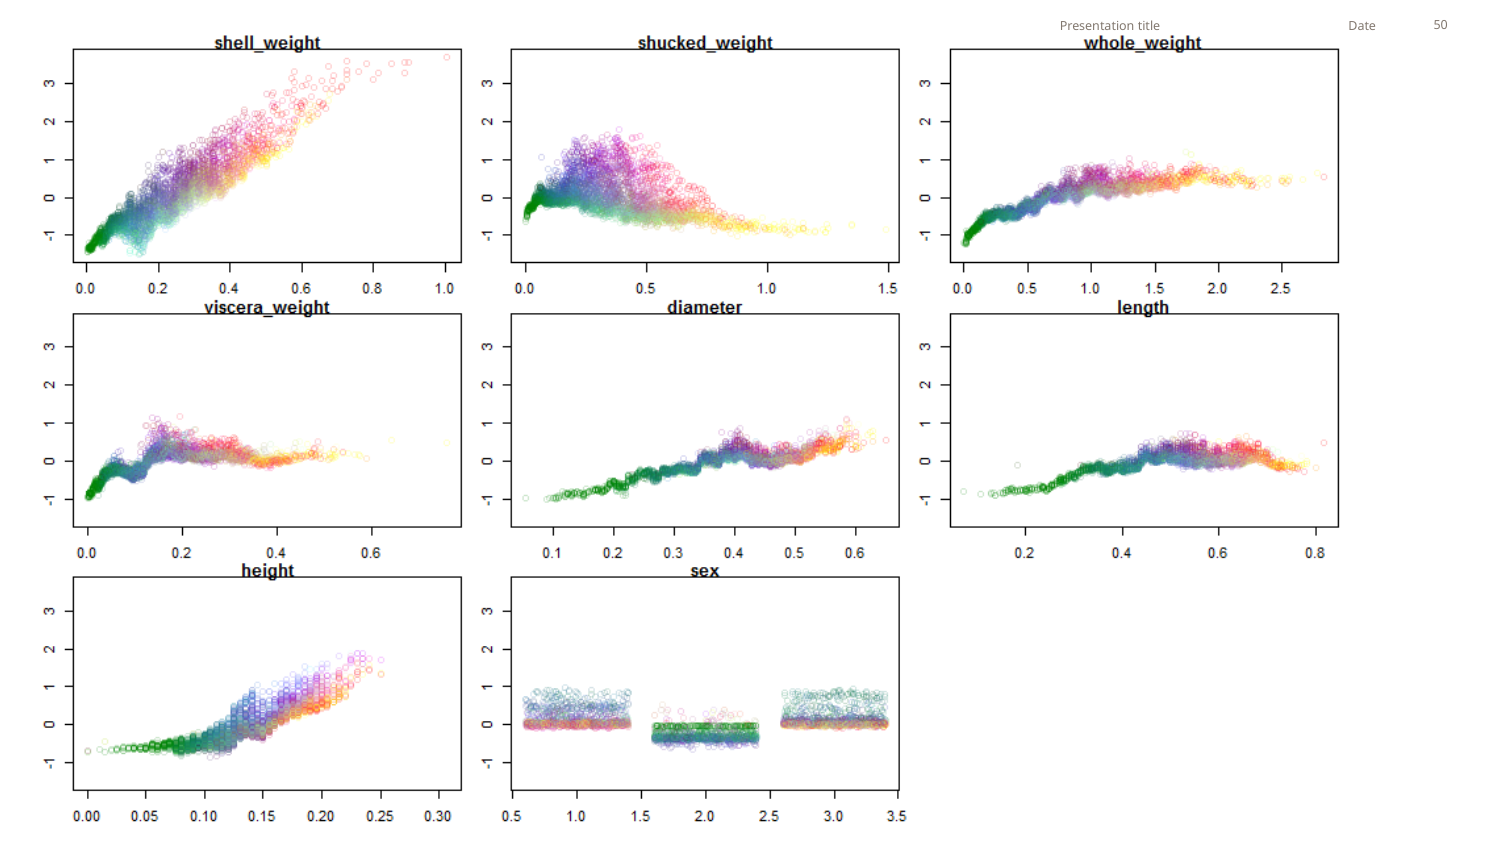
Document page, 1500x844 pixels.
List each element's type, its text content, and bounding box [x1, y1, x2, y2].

picture [39, 33, 1355, 825]
footer Presentation title [684, 17, 1161, 32]
slide_number Date [1178, 17, 1377, 34]
slide_number 50 [1396, 17, 1448, 34]
